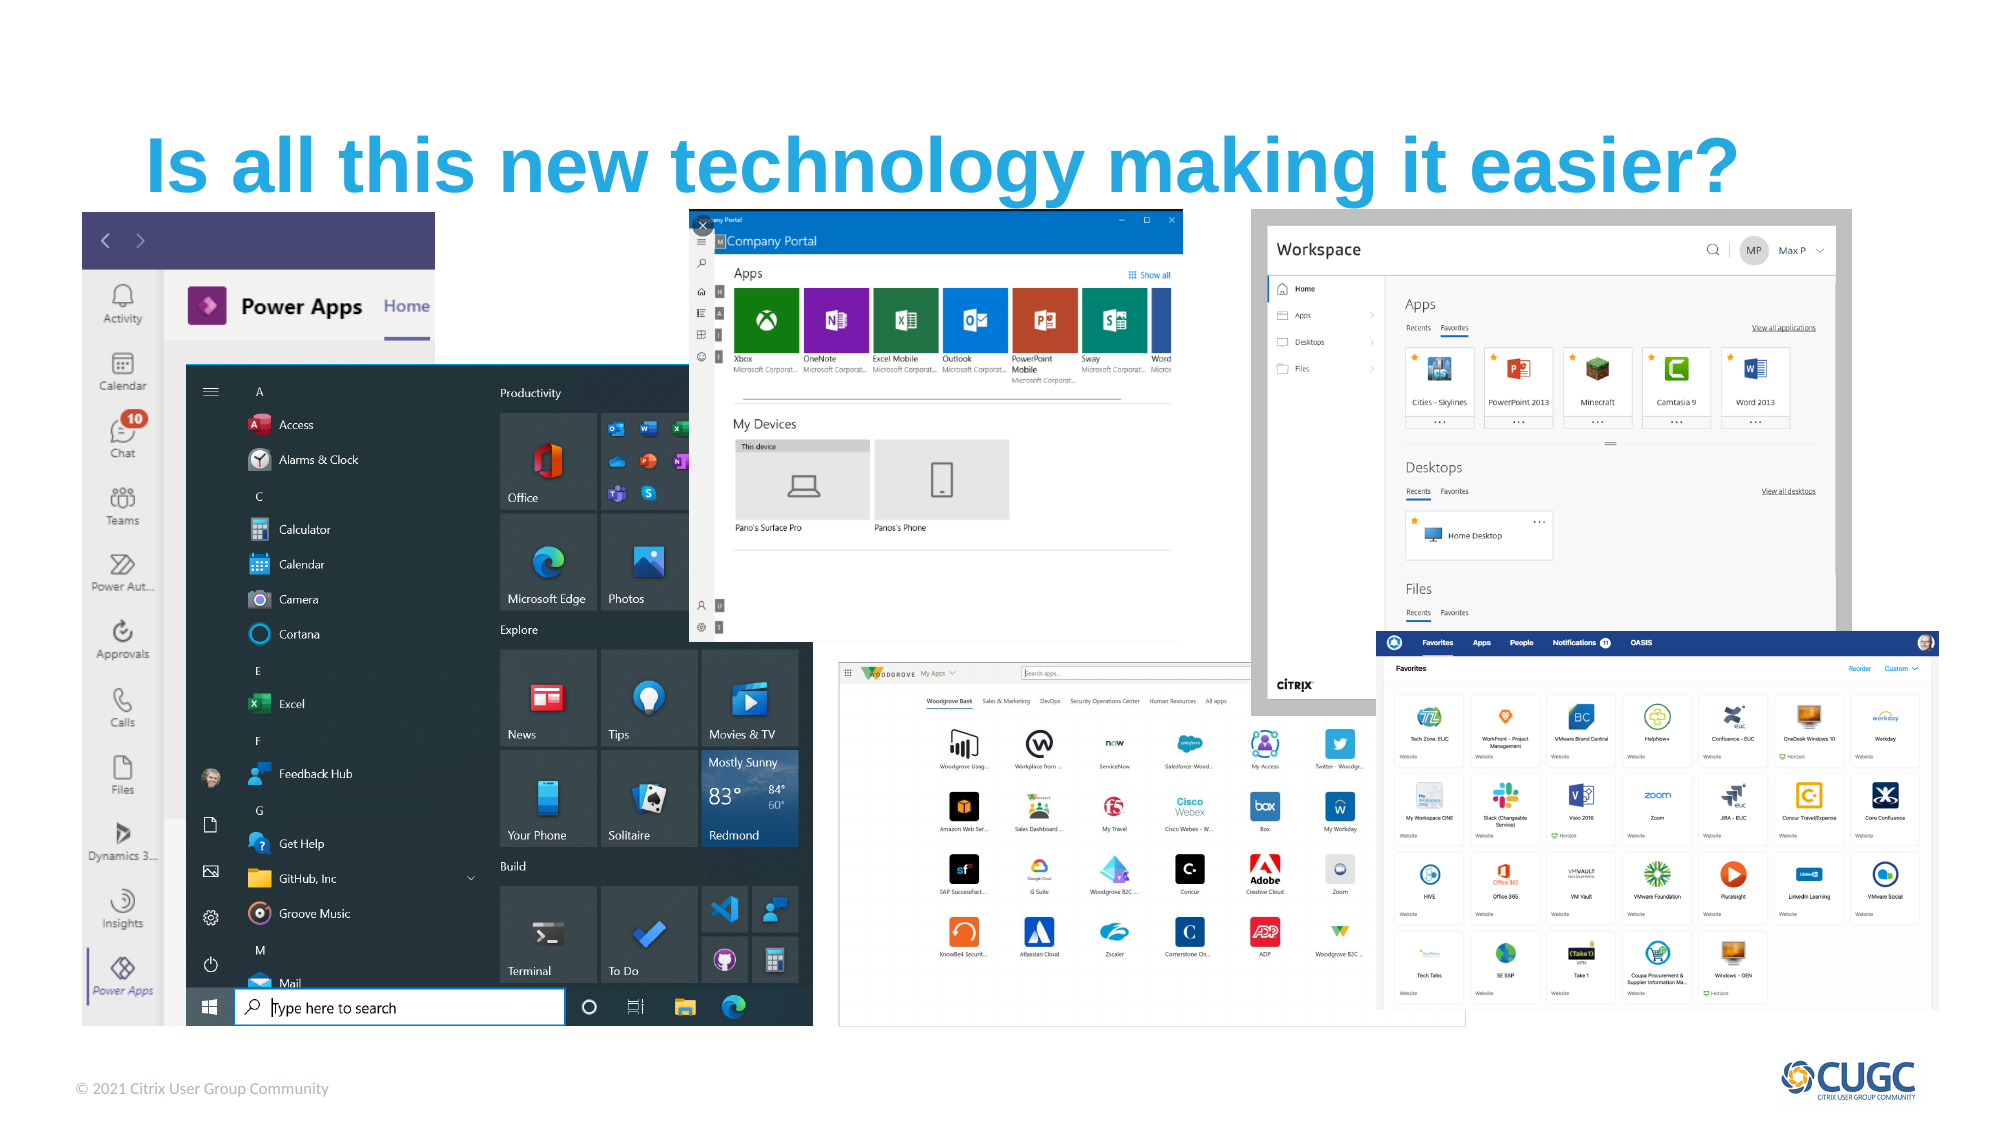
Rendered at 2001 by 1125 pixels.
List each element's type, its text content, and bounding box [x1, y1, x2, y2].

text_box Is all this new technology making it easier? [125, 85, 1852, 305]
picture [1777, 1051, 1925, 1109]
picture [82, 209, 1183, 1026]
picture [838, 209, 1939, 1028]
